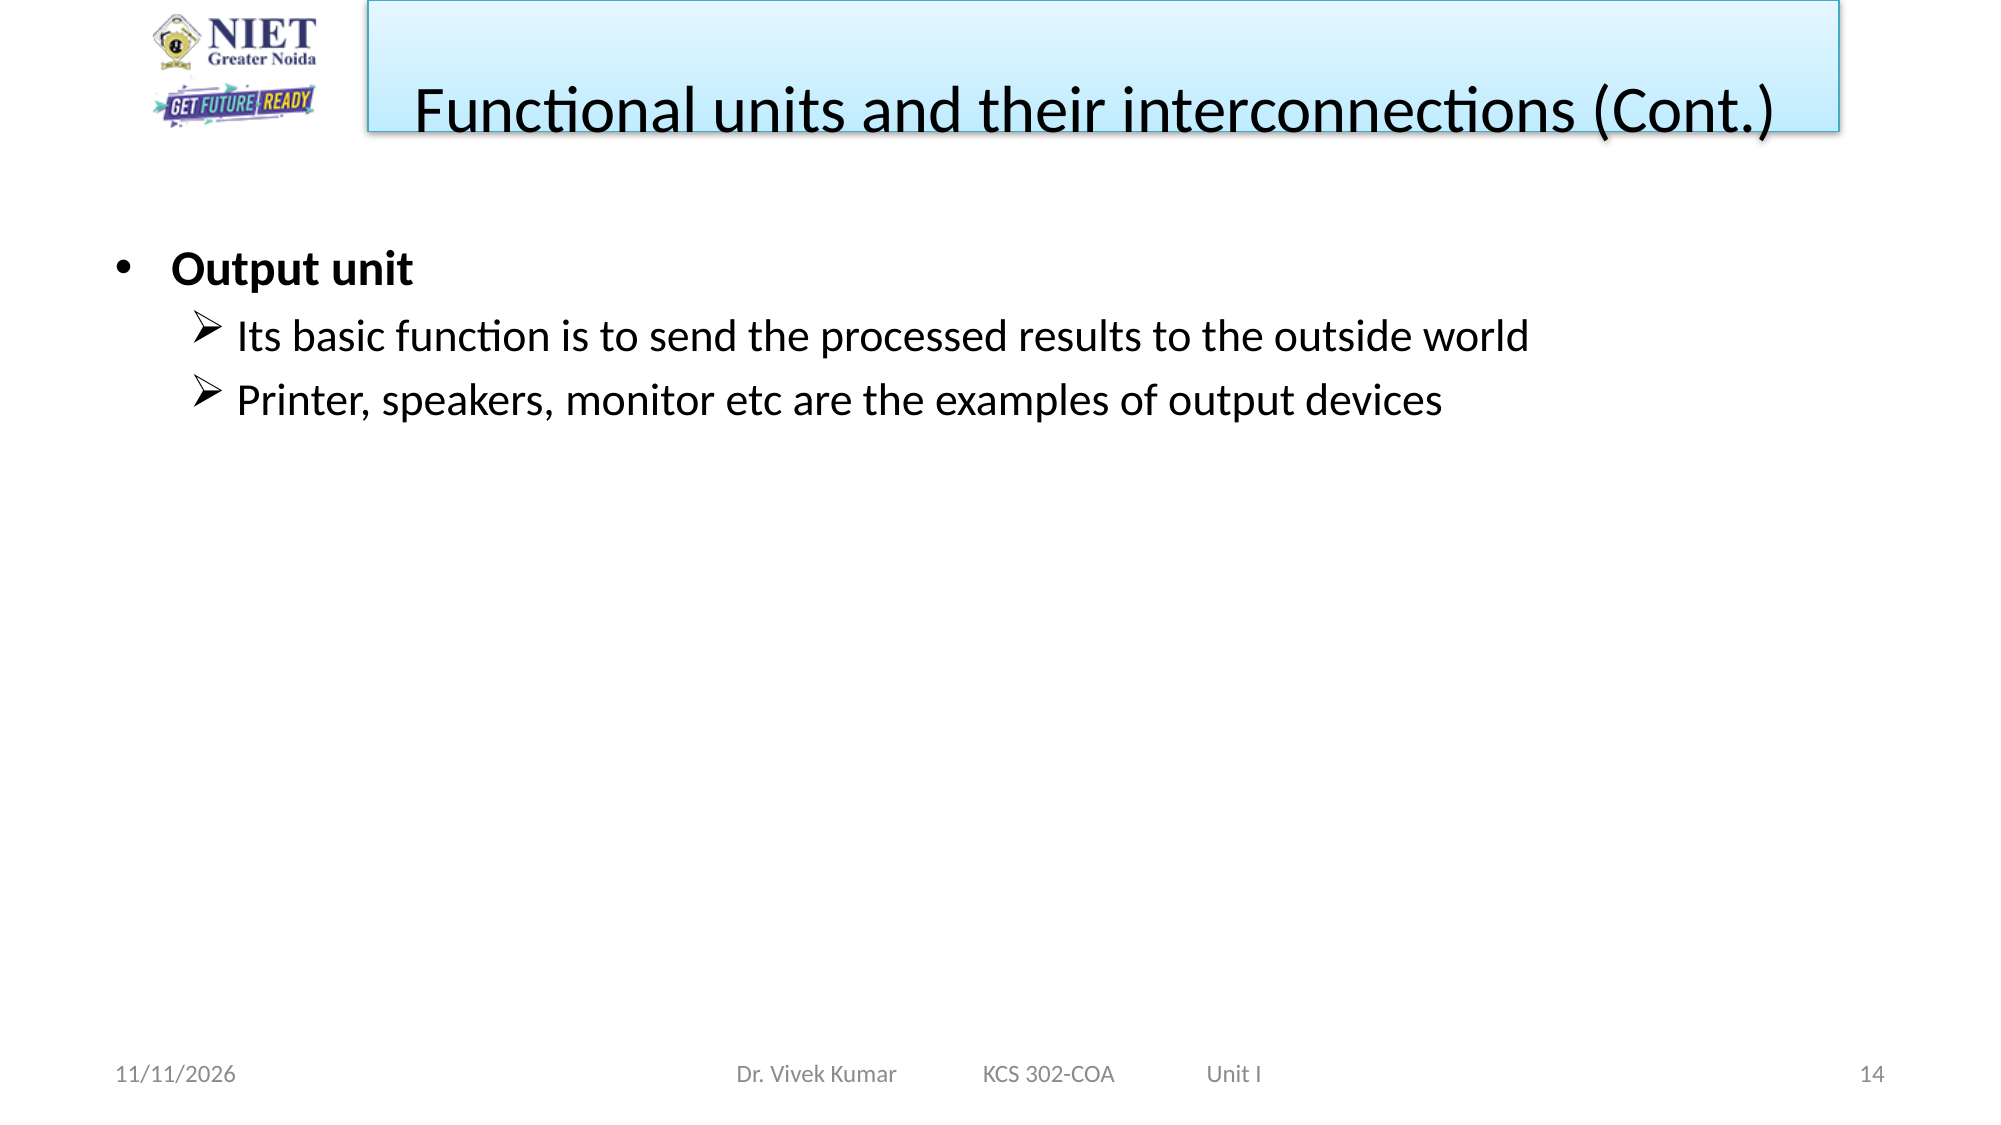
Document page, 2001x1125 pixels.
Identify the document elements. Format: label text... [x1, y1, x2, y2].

picture [114, 2, 353, 138]
footer Dr. Vivek Kumar KCS 302-COA Unit I [683, 1042, 1317, 1103]
slide_number 14 [1433, 1042, 1900, 1103]
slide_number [99, 1042, 567, 1103]
text_box Functional units and their interconnections (Cont.) [367, 0, 1840, 132]
list Output unit Its basic function is to send the processed results to the outside world Printer, speakers, monitor etc are the examples of output devices [99, 234, 1900, 1005]
